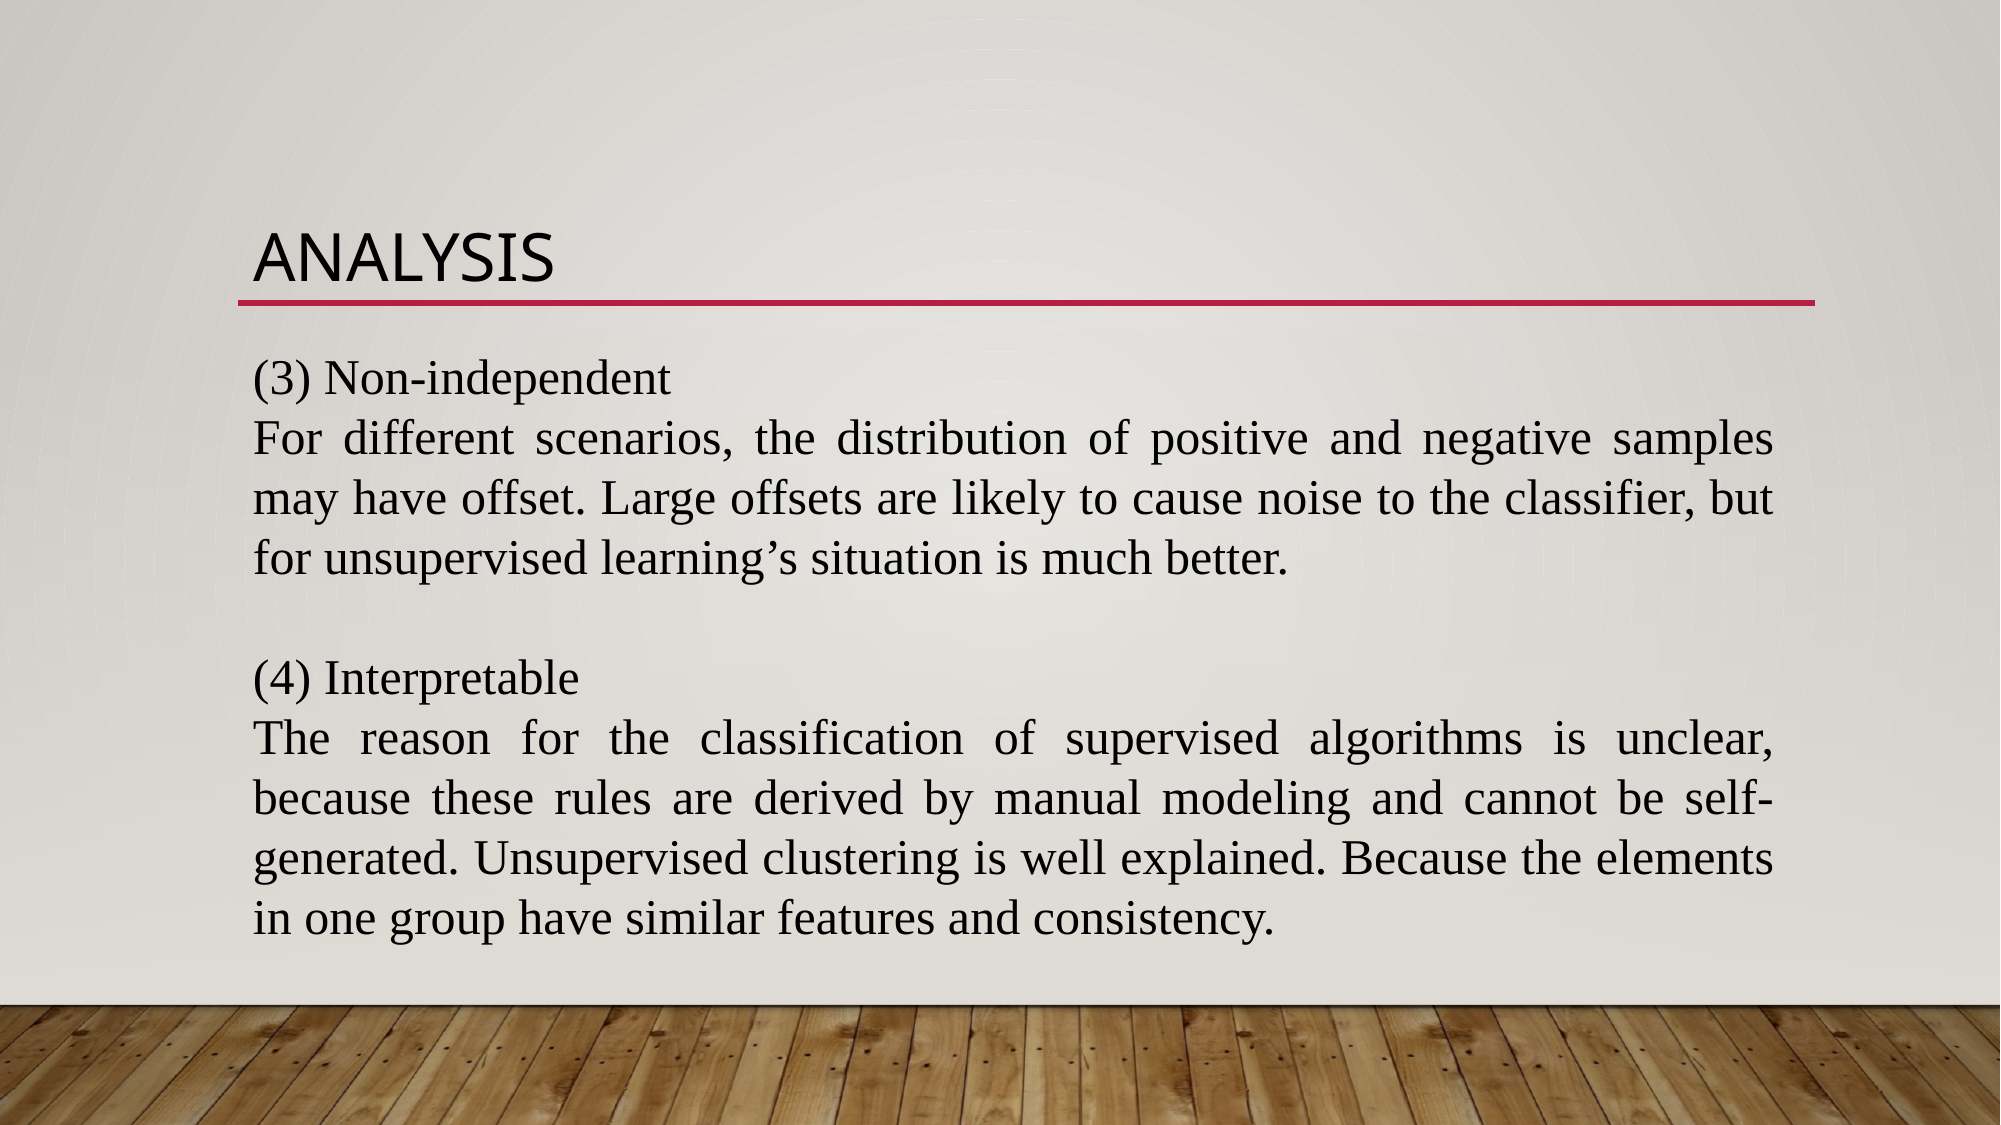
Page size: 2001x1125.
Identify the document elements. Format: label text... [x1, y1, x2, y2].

picture [0, 1005, 2000, 1125]
text_box (3) Non-independent For different scenarios, the distribution of positive and negative samples may have offset. Large offsets are likely to cause noise to the classifier, but for unsupervised learning’s situation is much better. (4) Interpretable The reason for the classification of supervised algorithms is unclear, because these rules are derived by manual modeling and cannot be self-generated. Unsupervised clustering is well explained. Because the elements in one group have similar features and consistency. [238, 336, 1791, 1012]
title Analysis [238, 216, 1814, 389]
